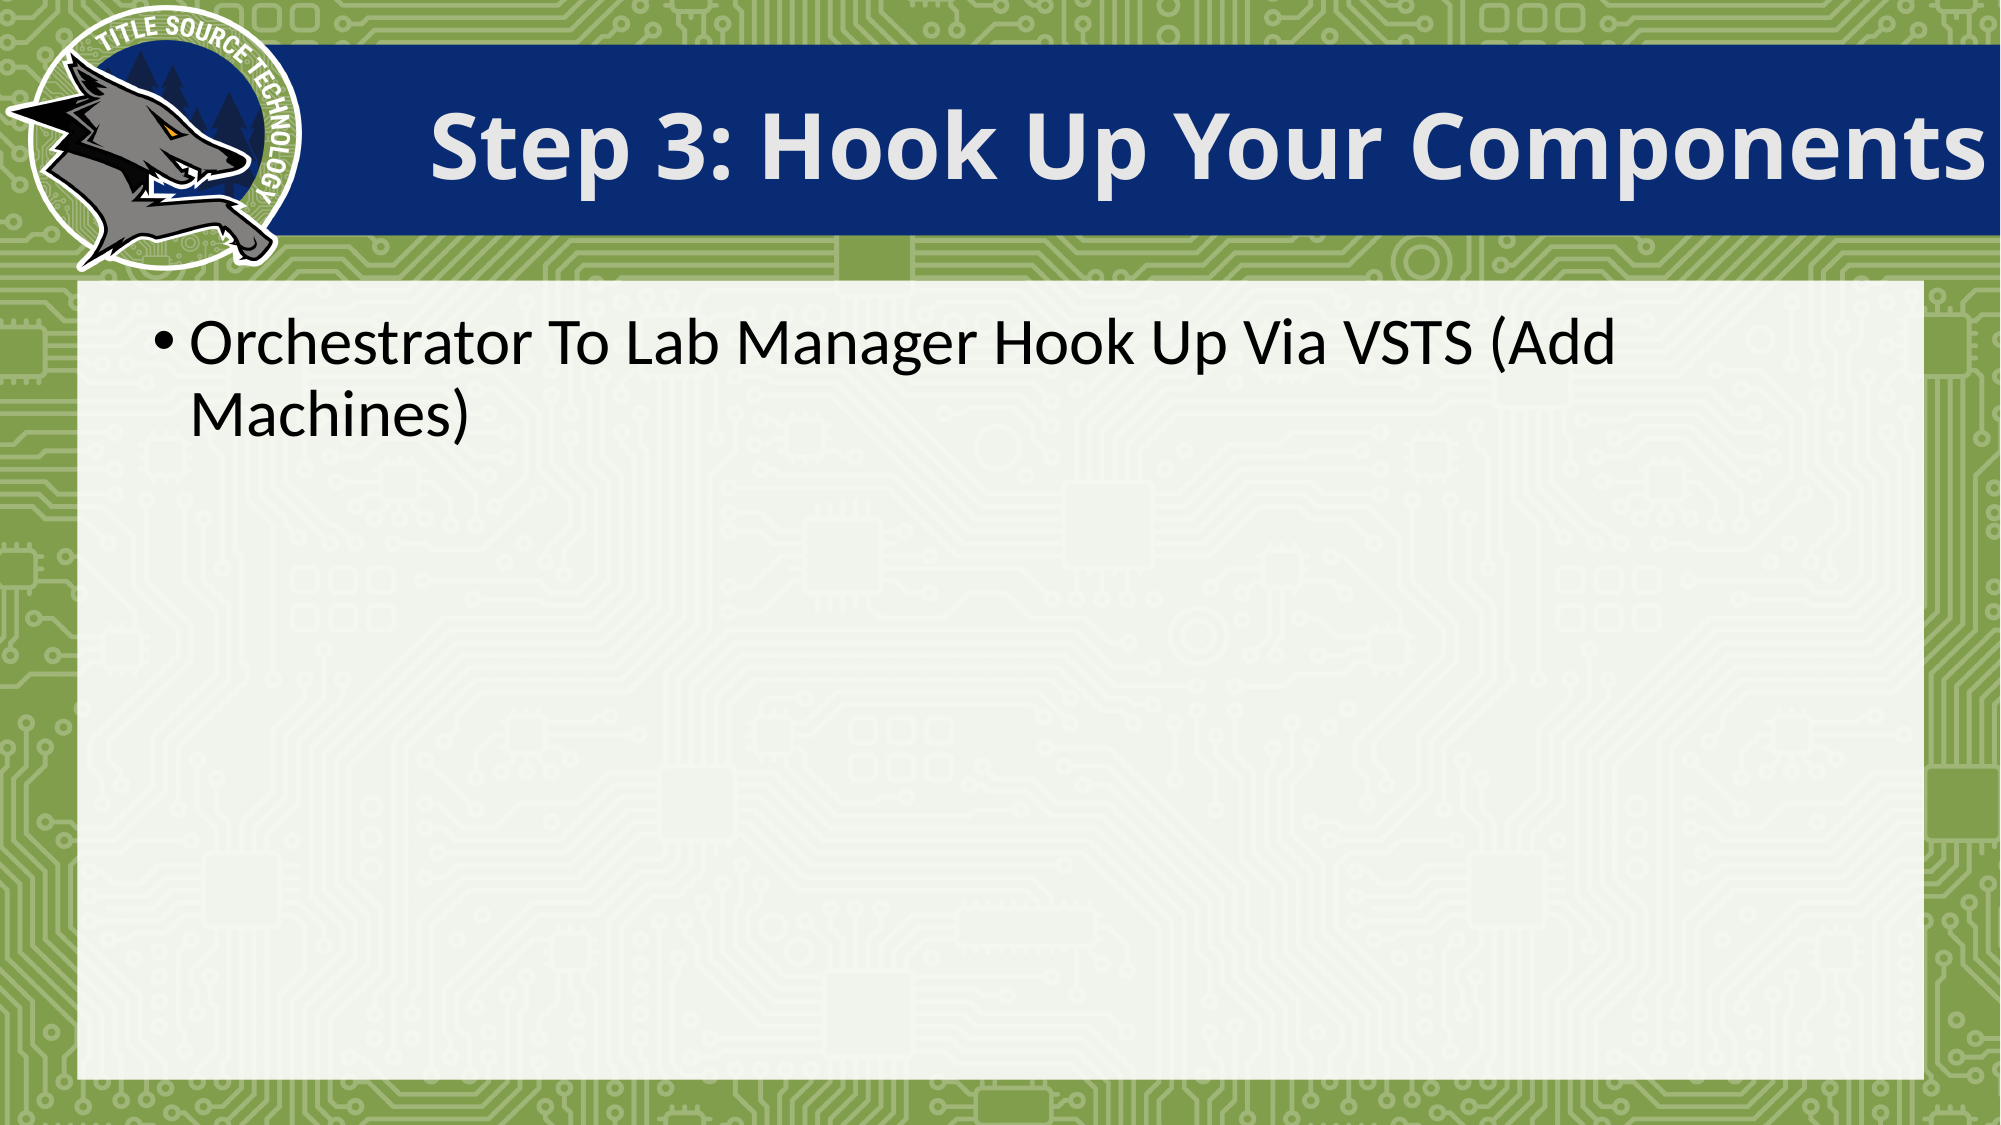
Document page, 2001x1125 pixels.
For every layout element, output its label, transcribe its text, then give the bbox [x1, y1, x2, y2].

list Orchestrator To Lab Manager Hook Up Via VSTS (Add Machines) [137, 299, 1863, 1014]
picture [0, 0, 2001, 1125]
title Step 3: Hook Up Your Components [414, 41, 2000, 259]
